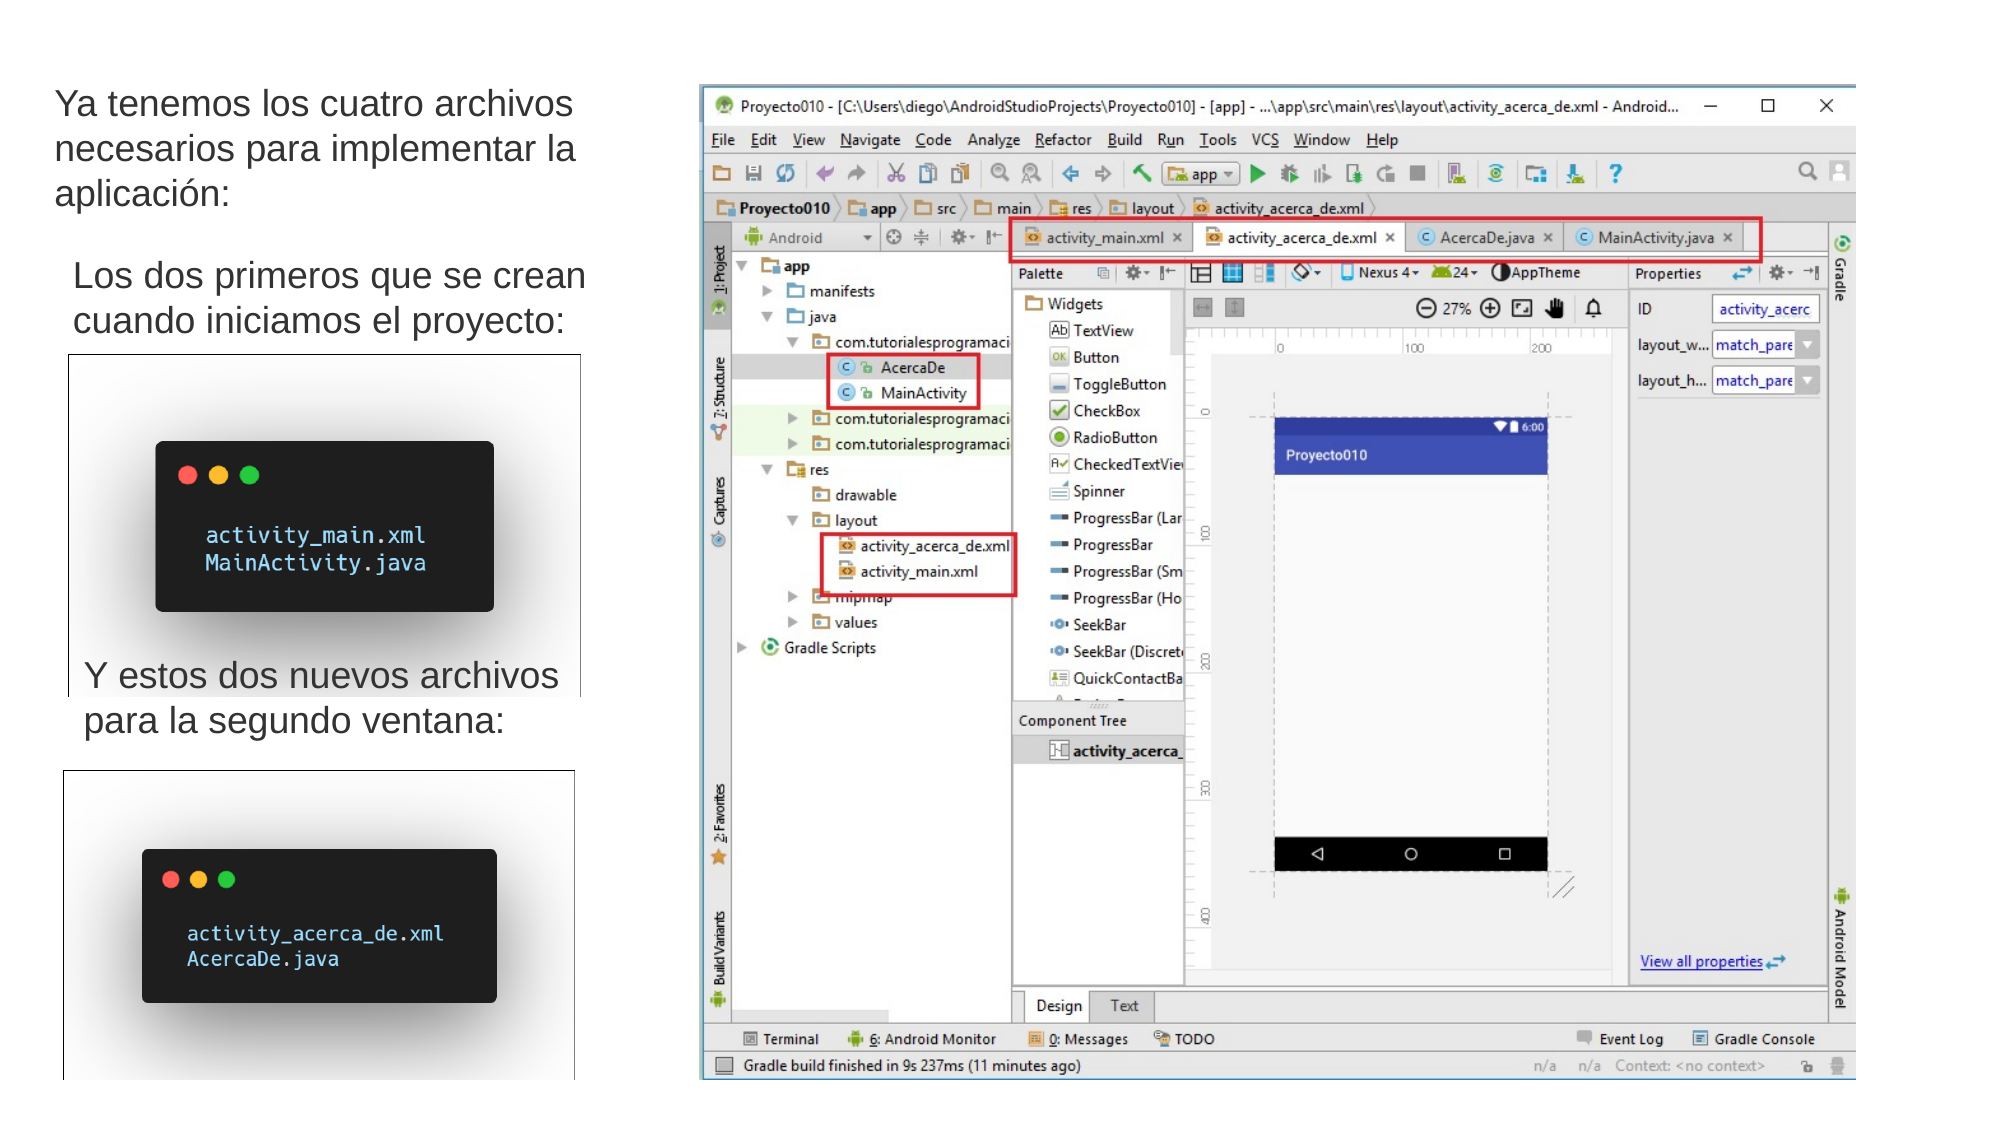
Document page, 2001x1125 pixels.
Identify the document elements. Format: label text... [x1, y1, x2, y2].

picture [63, 770, 575, 1080]
text_box Los dos primeros que se crean cuando iniciamos el proyecto: [58, 243, 682, 349]
picture [68, 354, 581, 697]
text_box Ya tenemos los cuatro archivos necesarios para implementar la aplicación: [39, 71, 700, 221]
text_box Y estos dos nuevos archivos para la segundo ventana: [68, 697, 581, 749]
picture [699, 84, 1856, 1080]
